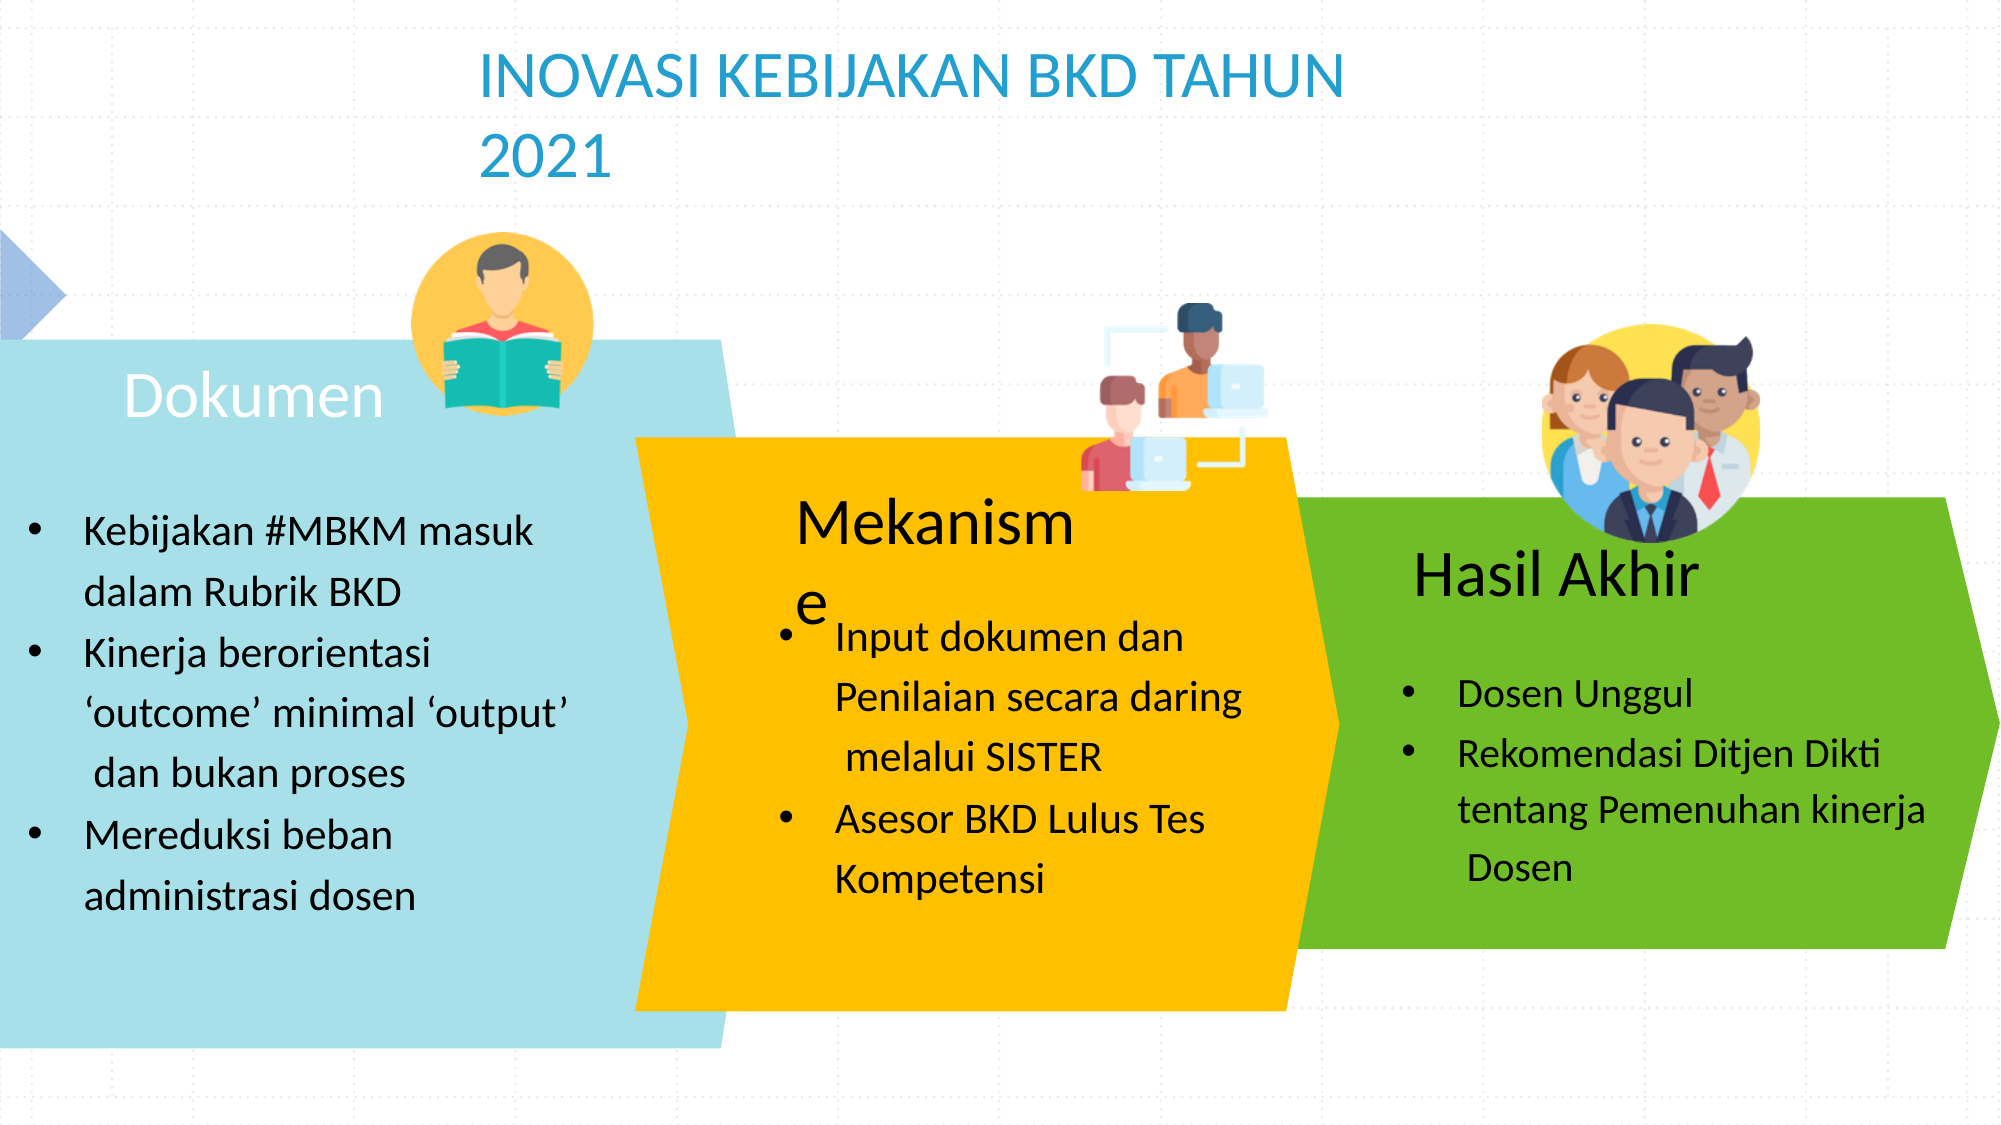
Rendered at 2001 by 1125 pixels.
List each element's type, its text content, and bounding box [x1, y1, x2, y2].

text_box Dosen Unggul Rekomendasi Ditjen Dikti tentang Pemenuhan kinerja Dosen [1399, 654, 1929, 890]
text_box Hasil Akhir [1411, 551, 1722, 610]
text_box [410, 232, 1761, 543]
text_box Kebijakan #MBKM masuk dalam Rubrik BKD Kinerja berorientasi ‘outcome’ minimal ‘output’ dan bukan proses Mereduksi beban administrasi dosen [25, 491, 572, 919]
text_box Input dokumen dan Penilaian secara daring melalui SISTER Asesor BKD Lulus Tes Kompetensi [776, 598, 1245, 903]
title INOVASI KEBIJAKAN BKD TAHUN 2021 [476, 0, 1482, 191]
text_box [635, 551, 1340, 1012]
text_box Dokumen [121, 348, 398, 431]
text_box Mekanisme [793, 551, 1102, 598]
text_box [0, 339, 727, 1049]
text_box [1298, 497, 2000, 950]
